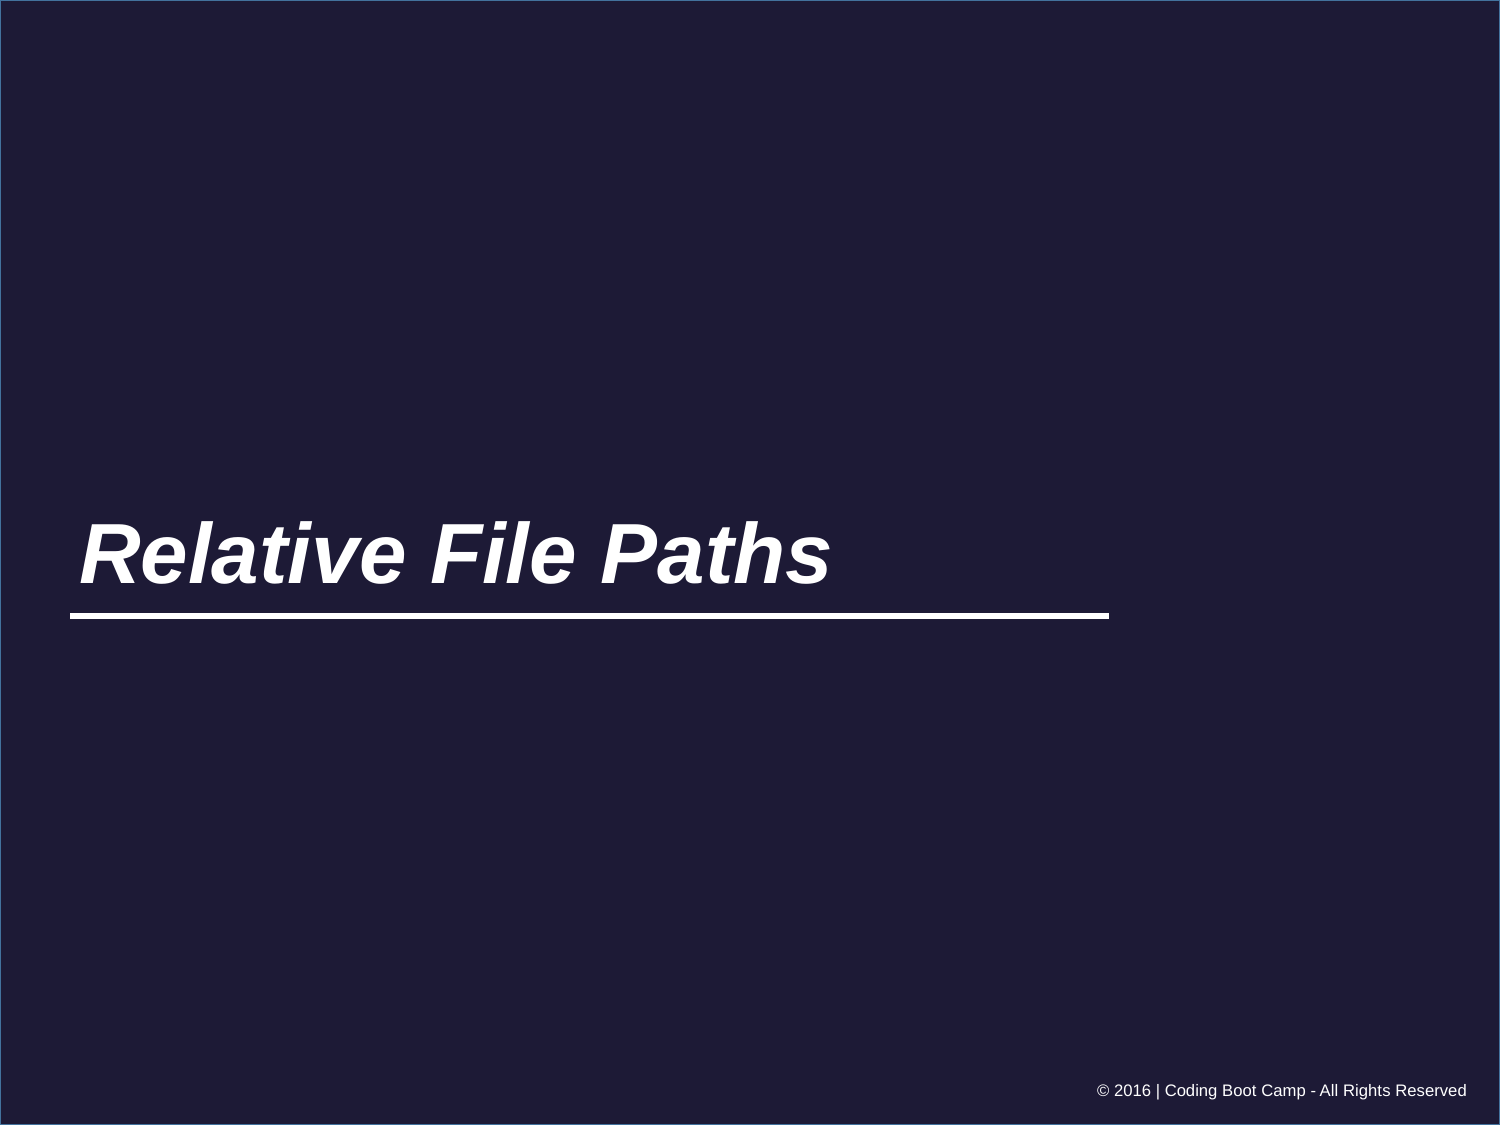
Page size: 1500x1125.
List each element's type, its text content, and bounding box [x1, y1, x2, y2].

title Relative File Paths [64, 484, 1415, 628]
